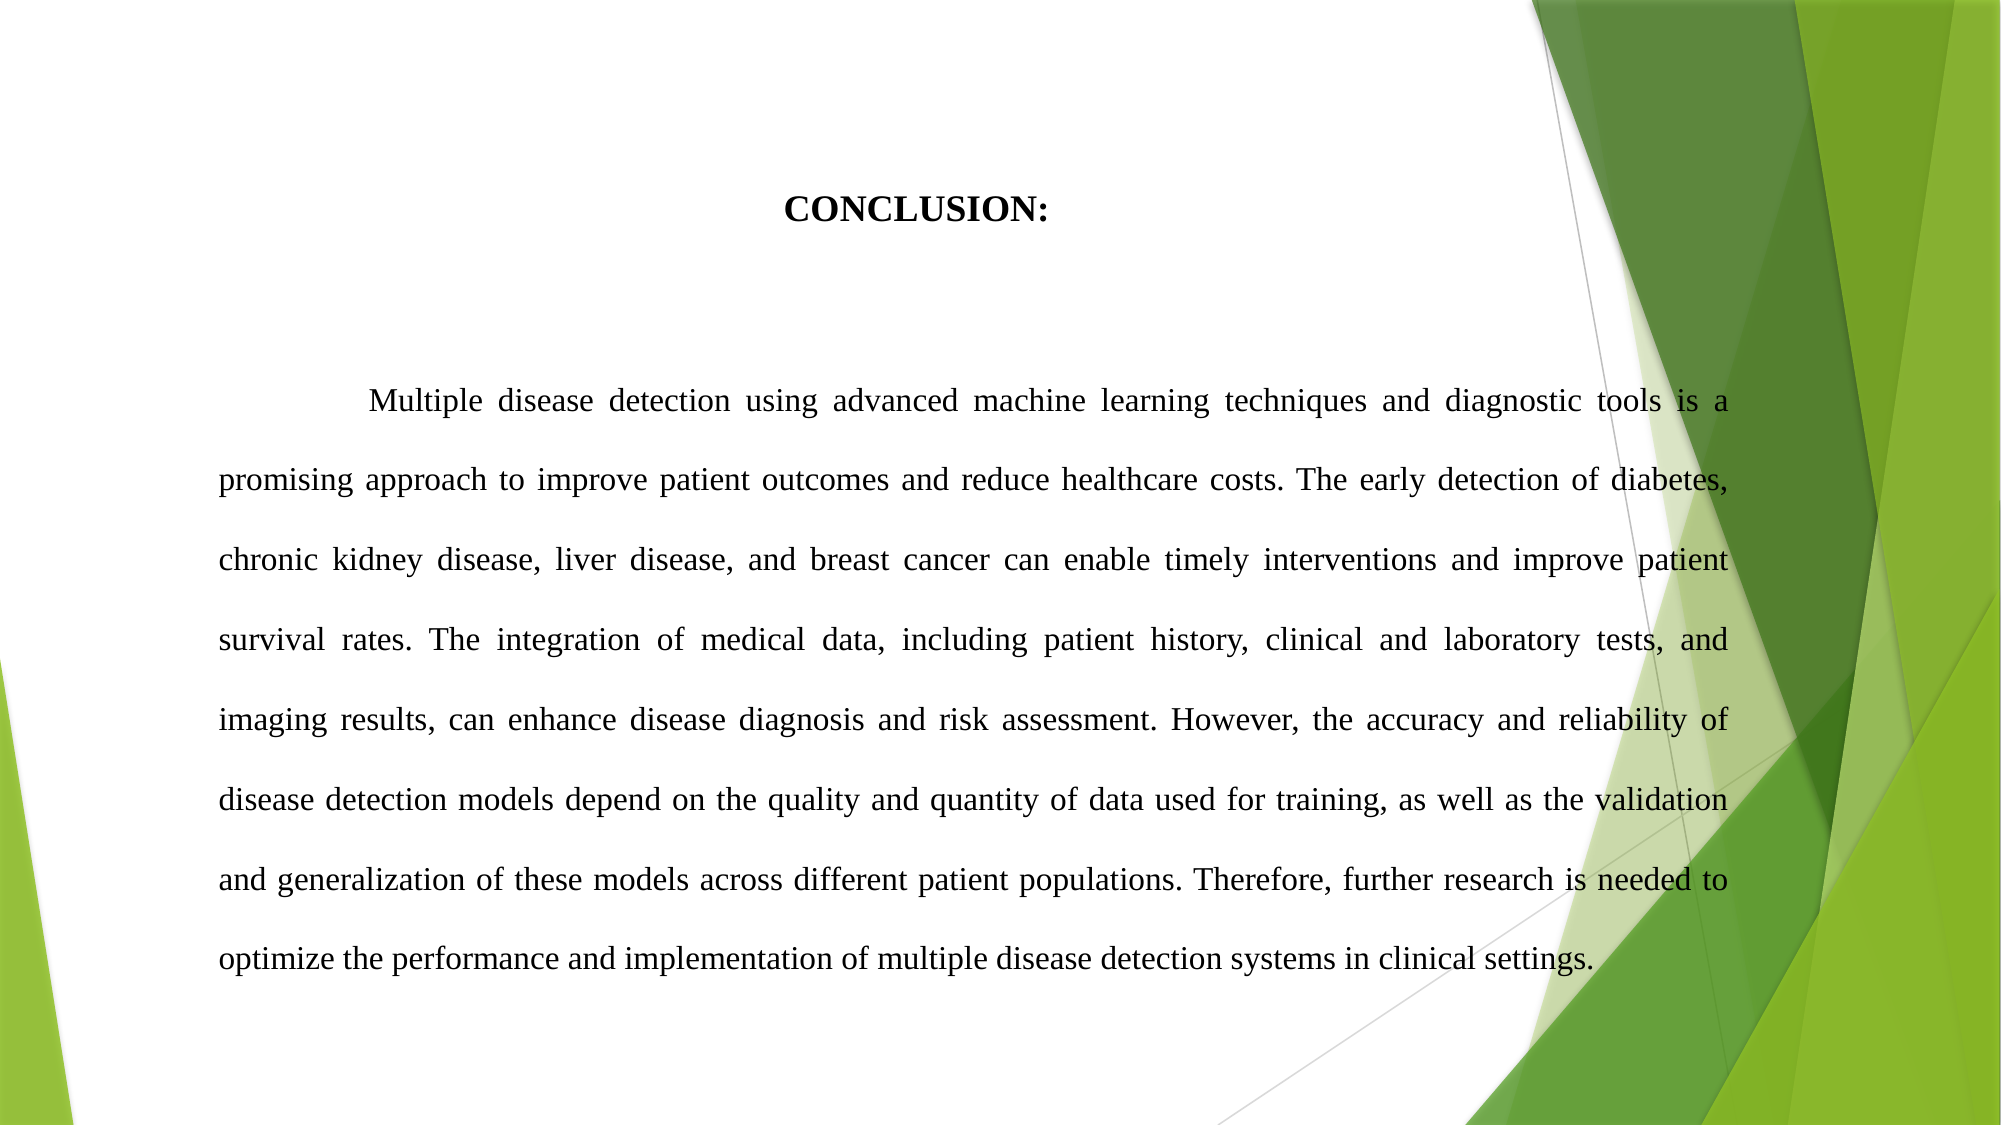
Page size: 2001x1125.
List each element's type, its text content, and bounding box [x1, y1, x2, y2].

text_box Multiple disease detection using advanced machine learning techniques and diagnostic tools is a promising approach to improve patient outcomes and reduce healthcare costs. The early detection of diabetes, chronic kidney disease, liver disease, and breast cancer can enable timely interventions and improve patient survival rates. The integration of medical data, including patient history, clinical and laboratory tests, and imaging results, can enhance disease diagnosis and risk assessment. However, the accuracy and reliability of disease detection models depend on the quality and quantity of data used for training, as well as the validation and generalization of these models across different patient populations. Therefore, further research is needed to optimize the performance and implementation of multiple disease detection systems in clinical settings. [203, 330, 1747, 984]
text_box CONCLUSION: [768, 170, 1065, 237]
